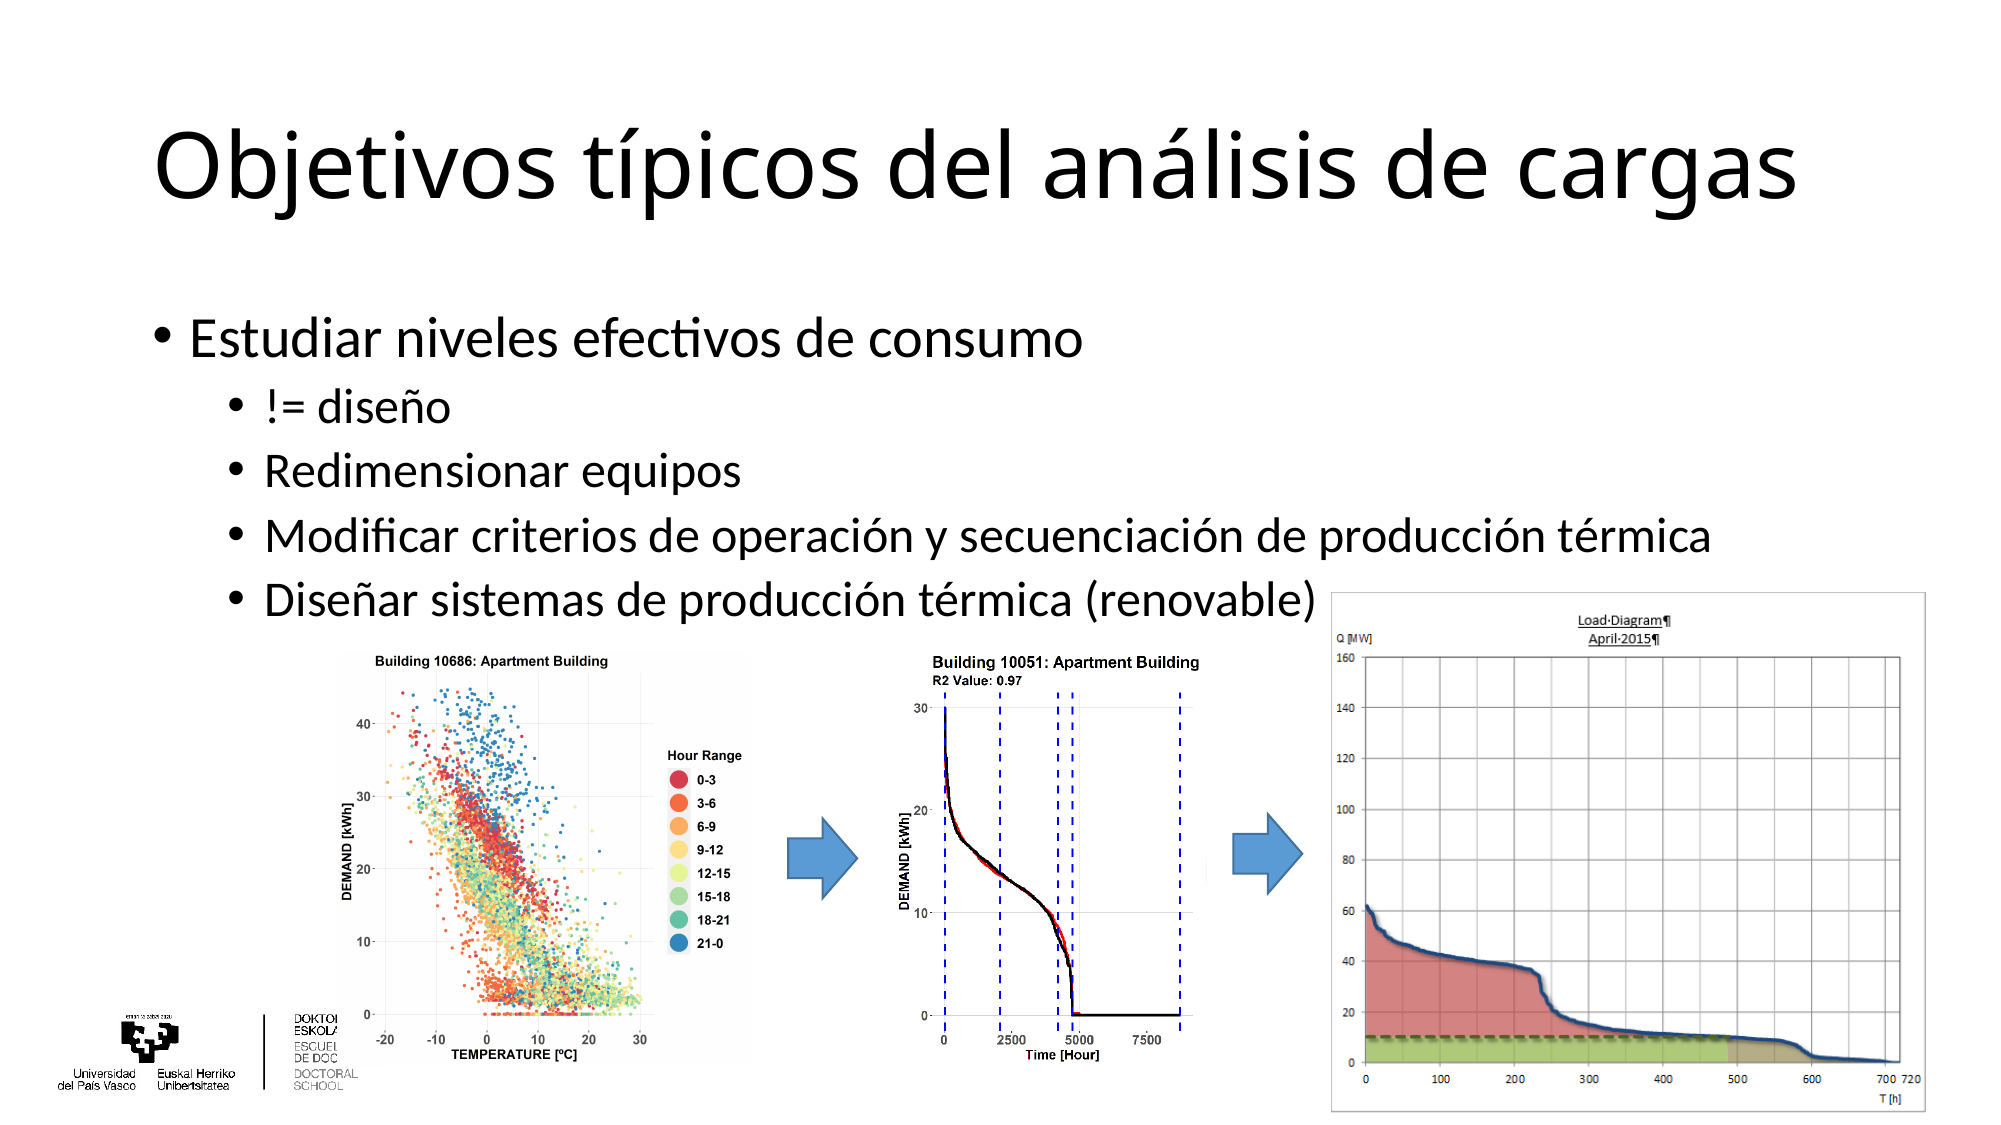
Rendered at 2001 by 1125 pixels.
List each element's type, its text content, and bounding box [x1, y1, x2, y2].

text_box [787, 815, 859, 901]
text_box [1232, 811, 1304, 897]
picture [894, 651, 1207, 1066]
title Objetivos típicos del análisis de cargas [137, 59, 1863, 278]
list Estudiar niveles efectivos de consumo != diseño Redimensionar equipos Modificar criterios de operación y secuenciación de producción térmica Diseñar sistemas de producción térmica (renovable) [137, 299, 1863, 958]
picture [1329, 590, 1930, 1117]
picture [48, 651, 751, 1125]
